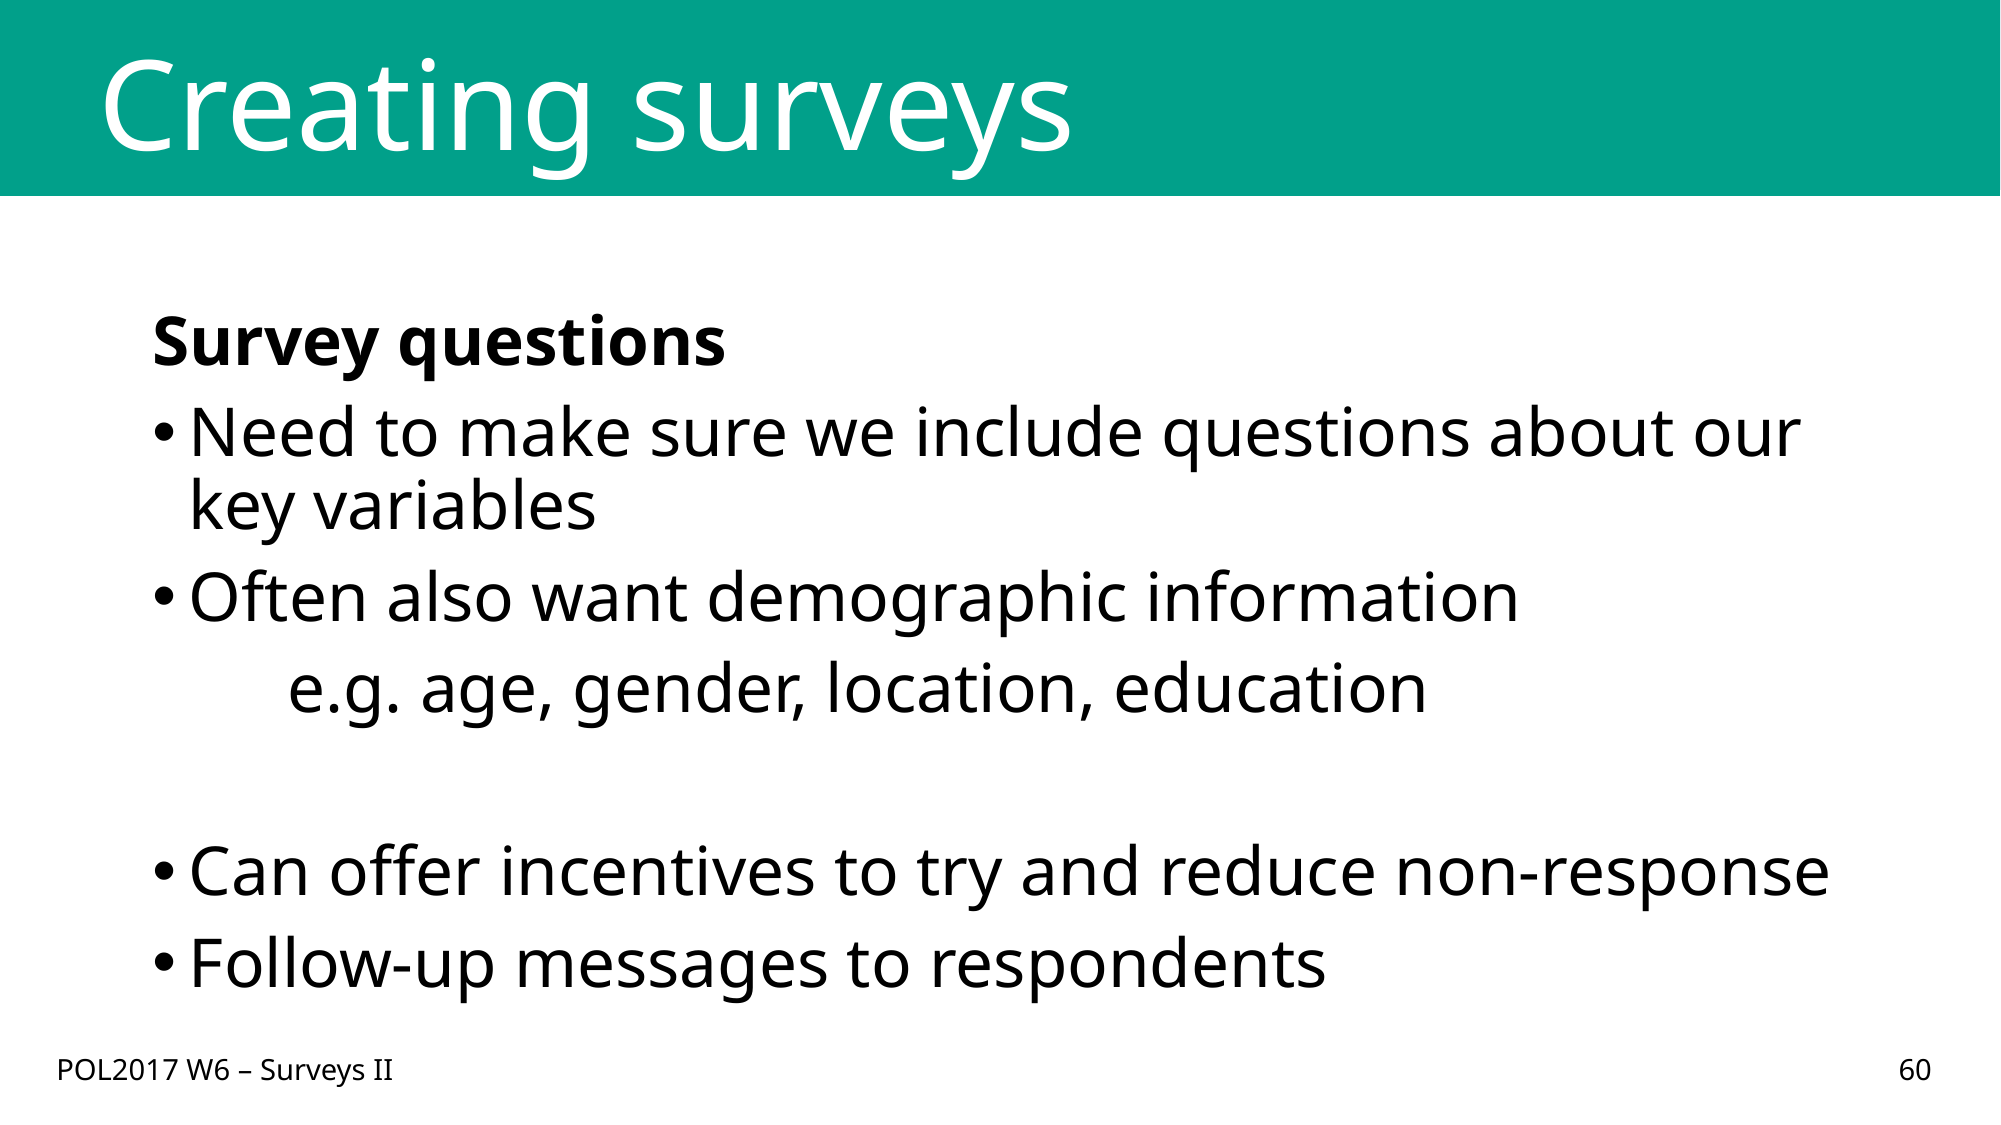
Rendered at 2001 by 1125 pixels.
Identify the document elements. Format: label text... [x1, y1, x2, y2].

list Survey questions Need to make sure we include questions about our key variables Often also want demographic information e.g. age, gender, location, education Can offer incentives to try and reduce non-response Follow-up messages to respondents [137, 299, 1863, 1014]
footer POL2017 W6 – Surveys II [41, 1043, 675, 1104]
slide_number 60 [1524, 1043, 1947, 1104]
title Creating surveys [83, 15, 2000, 205]
text_box [0, 0, 2000, 194]
